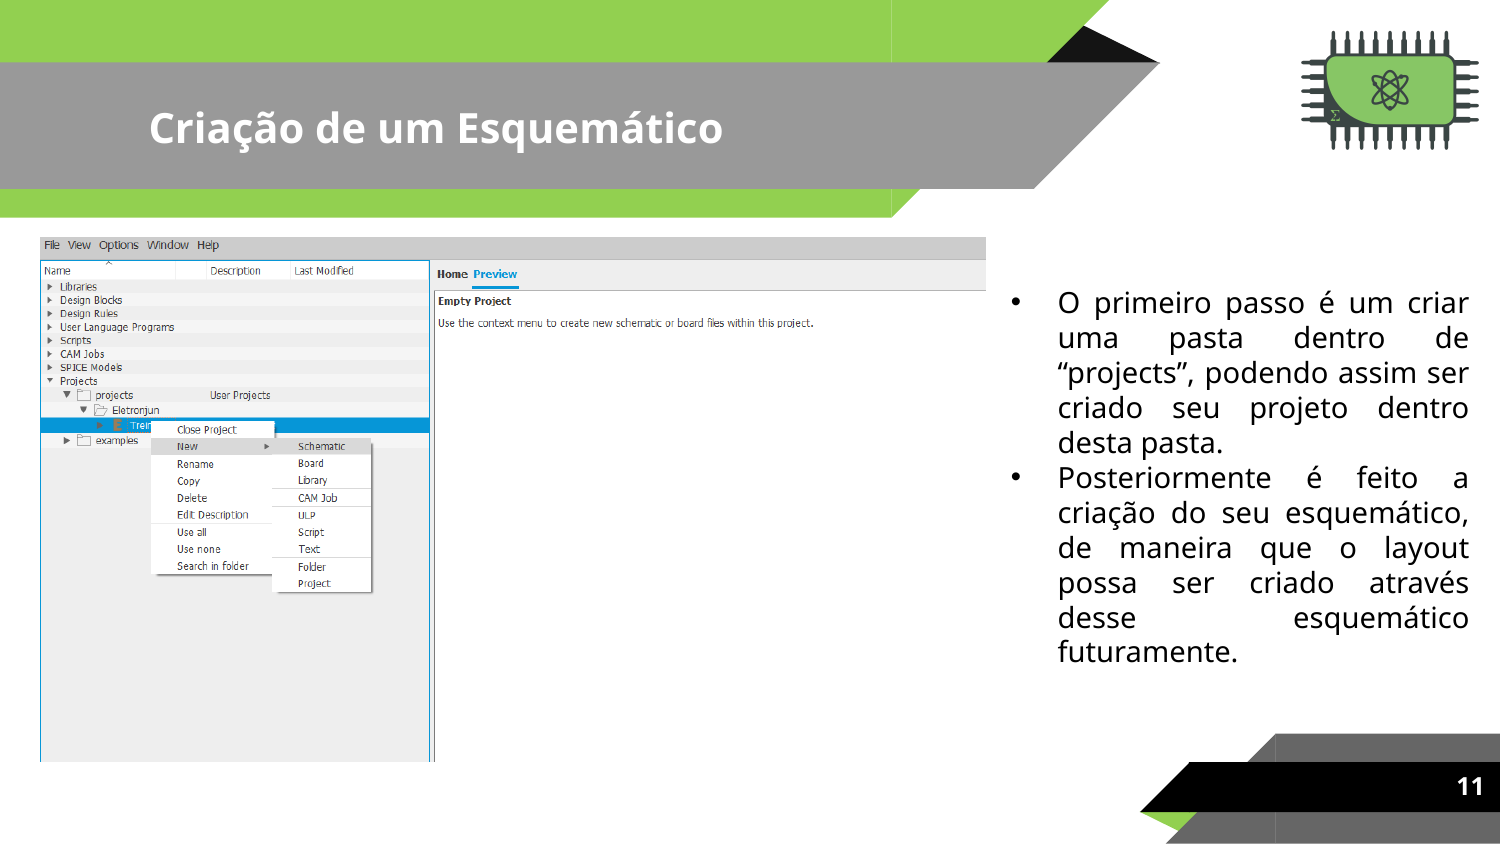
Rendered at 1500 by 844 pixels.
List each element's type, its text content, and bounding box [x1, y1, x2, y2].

picture [42, 422, 428, 762]
picture [1292, 20, 1484, 152]
picture [42, 262, 428, 430]
picture [39, 237, 987, 762]
text_box O primeiro passo é um criar uma pasta dentro de “projects”, podendo assim ser criado seu projeto dentro desta pasta. Posteriormente é feito a criação do seu esquemático, de maneira que o layout possa ser criado através desse esquemático futuramente. [996, 276, 1485, 752]
slide_number 11 [1255, 761, 1500, 814]
title Criação de um Esquemático [133, 64, 997, 190]
